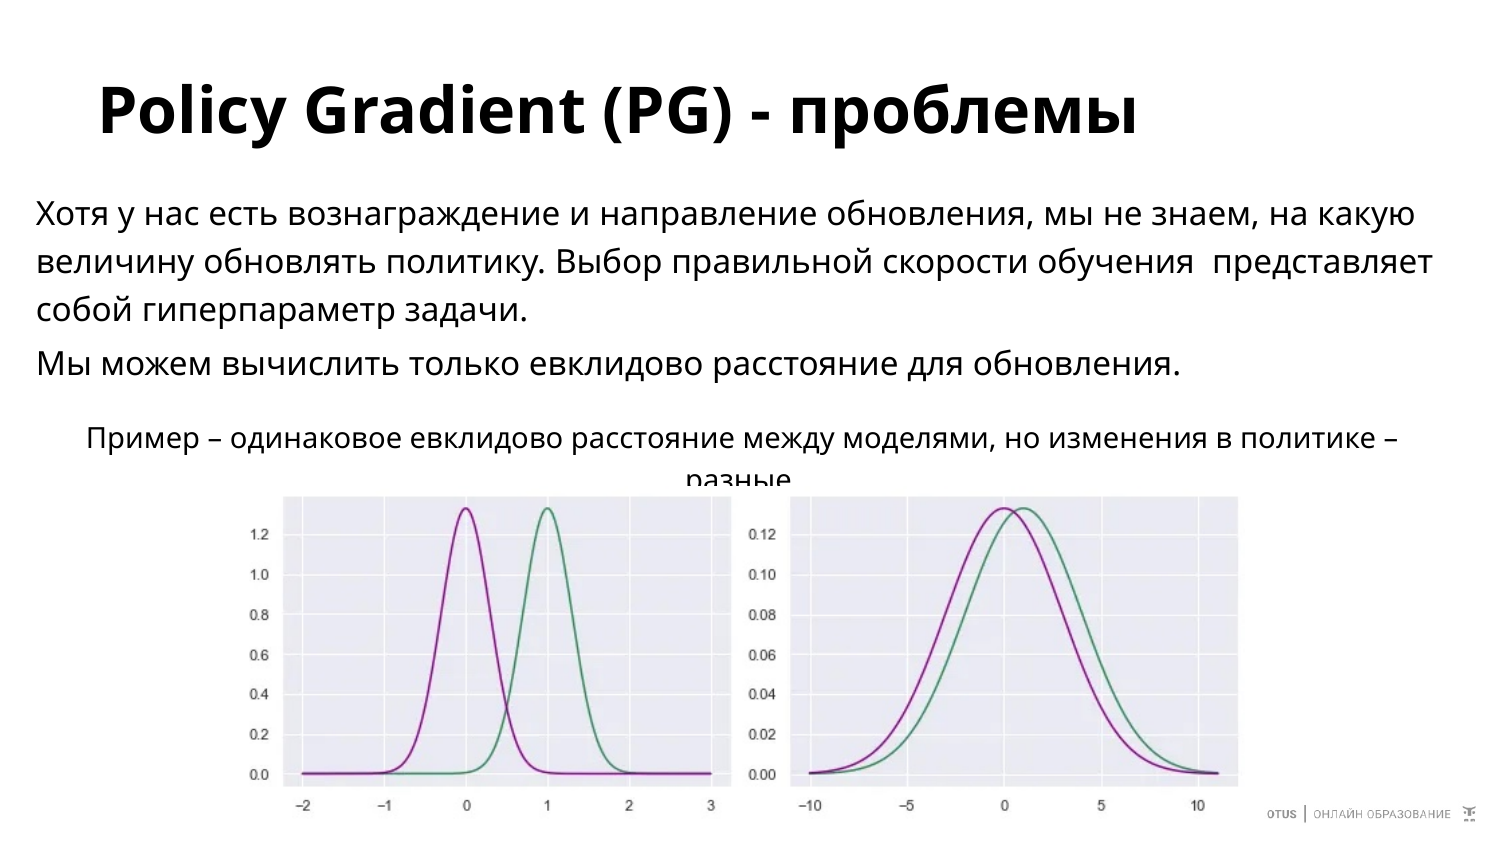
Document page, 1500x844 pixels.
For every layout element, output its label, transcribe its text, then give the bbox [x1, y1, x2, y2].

picture [0, 0, 1500, 844]
title Policy Gradient (PG) - проблемы [82, 54, 1480, 234]
